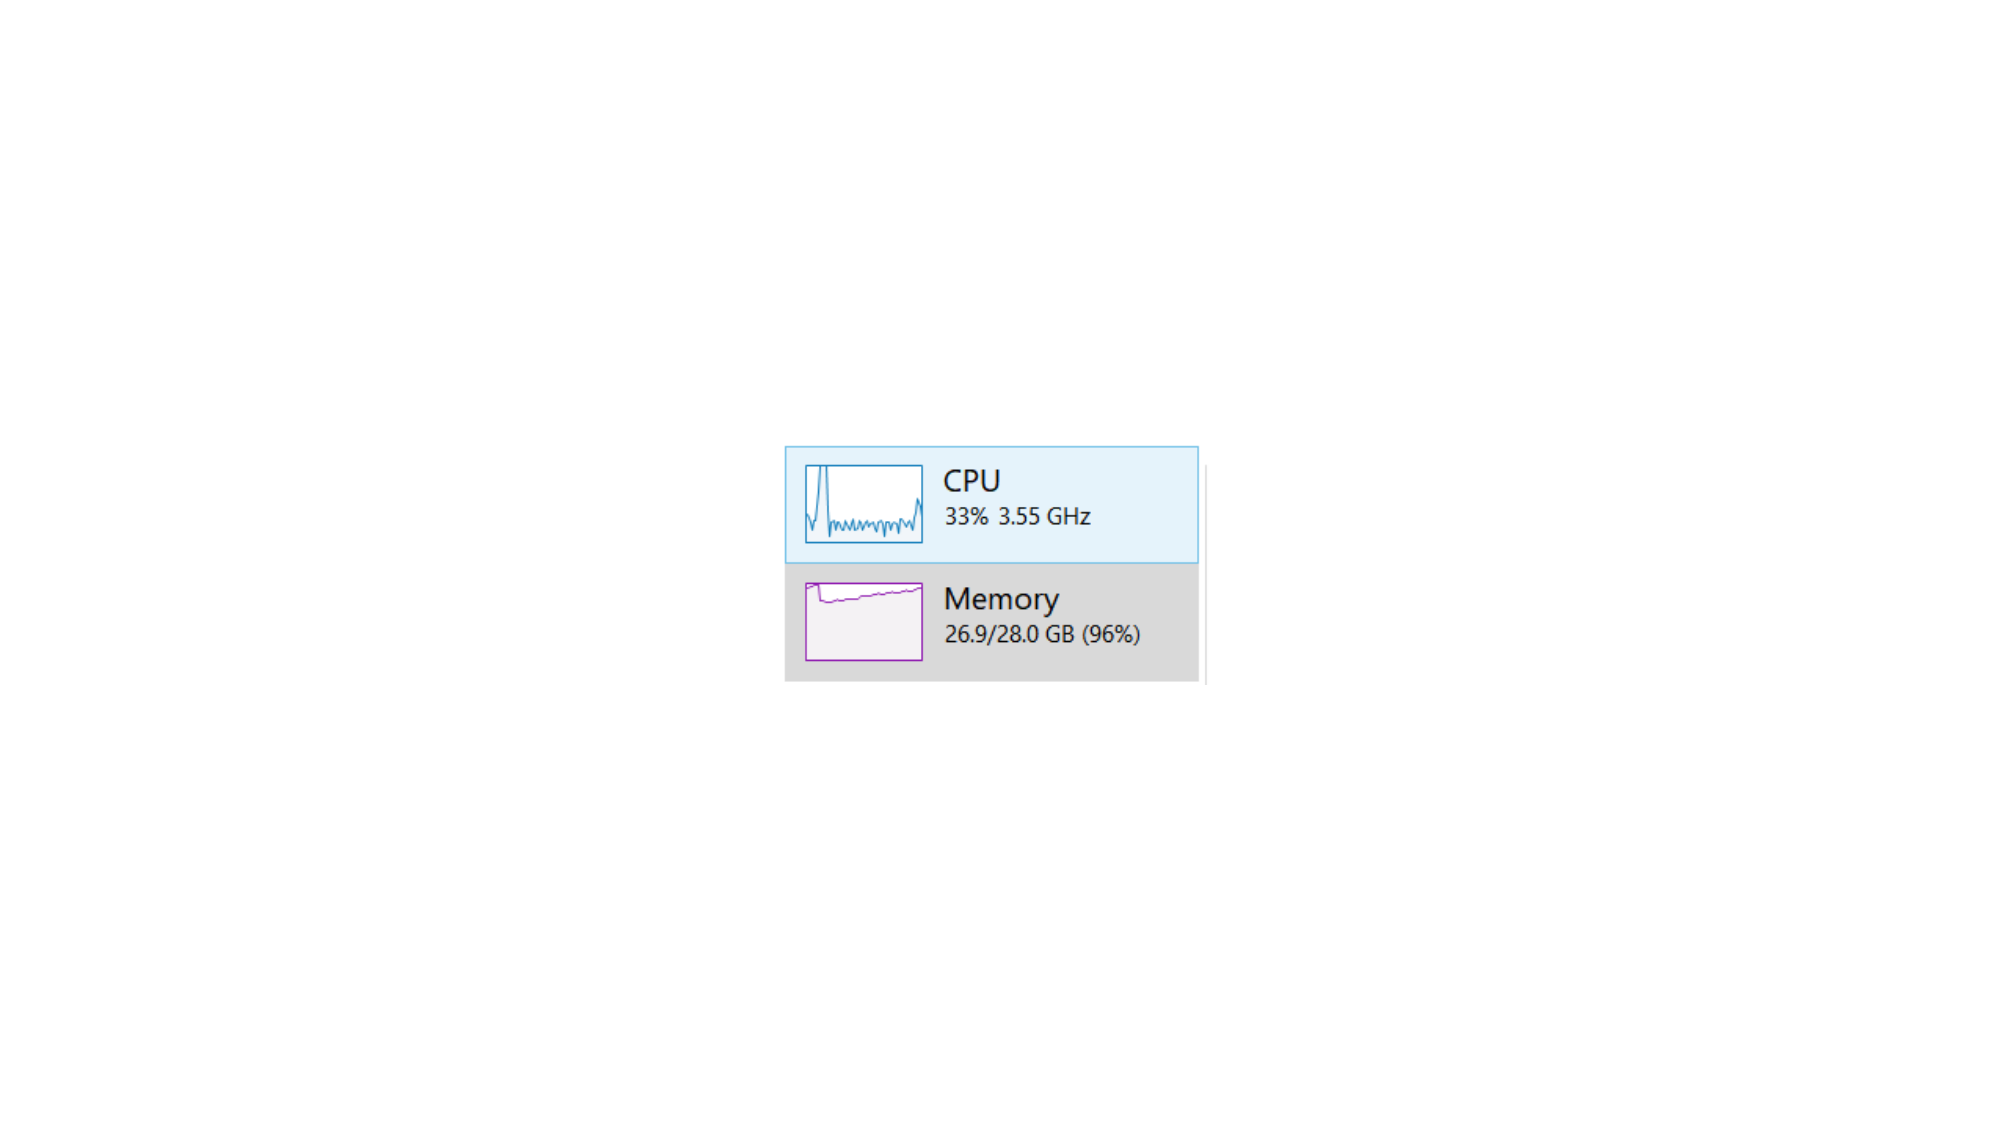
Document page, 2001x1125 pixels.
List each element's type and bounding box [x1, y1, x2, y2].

picture [782, 440, 1218, 685]
